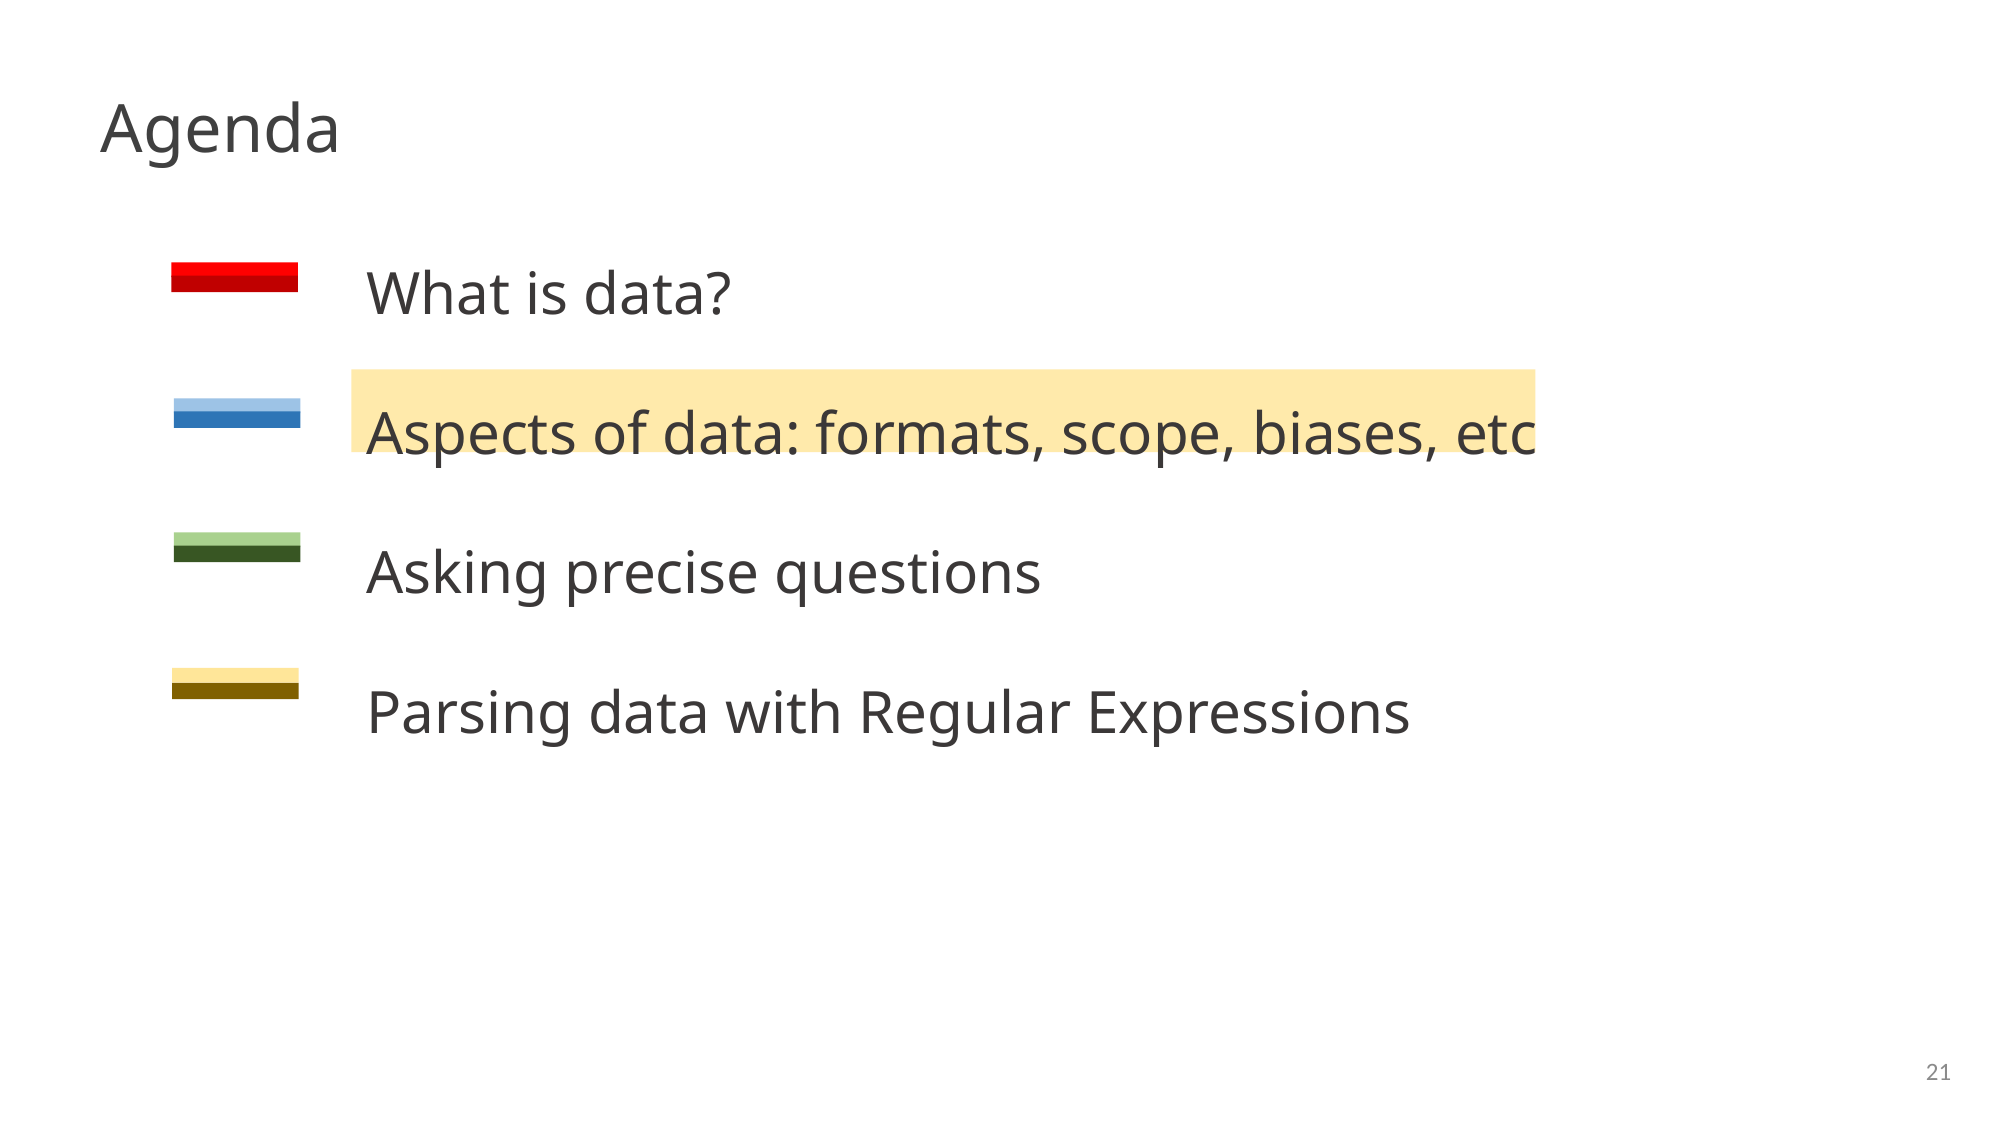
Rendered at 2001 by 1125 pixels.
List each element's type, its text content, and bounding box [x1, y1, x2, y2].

text_box [170, 275, 299, 293]
text_box [173, 531, 301, 545]
text_box What is data? Aspects of data: formats, scope, biases, etc Asking precise questions Parsing data with Regular Expressions [351, 178, 1912, 809]
text_box [173, 410, 301, 429]
text_box [170, 261, 299, 275]
text_box [171, 682, 300, 700]
text_box Agenda [86, 77, 812, 173]
text_box [171, 667, 300, 682]
text_box [173, 397, 301, 410]
text_box [173, 545, 301, 563]
slide_number 21 [1516, 1040, 1967, 1101]
